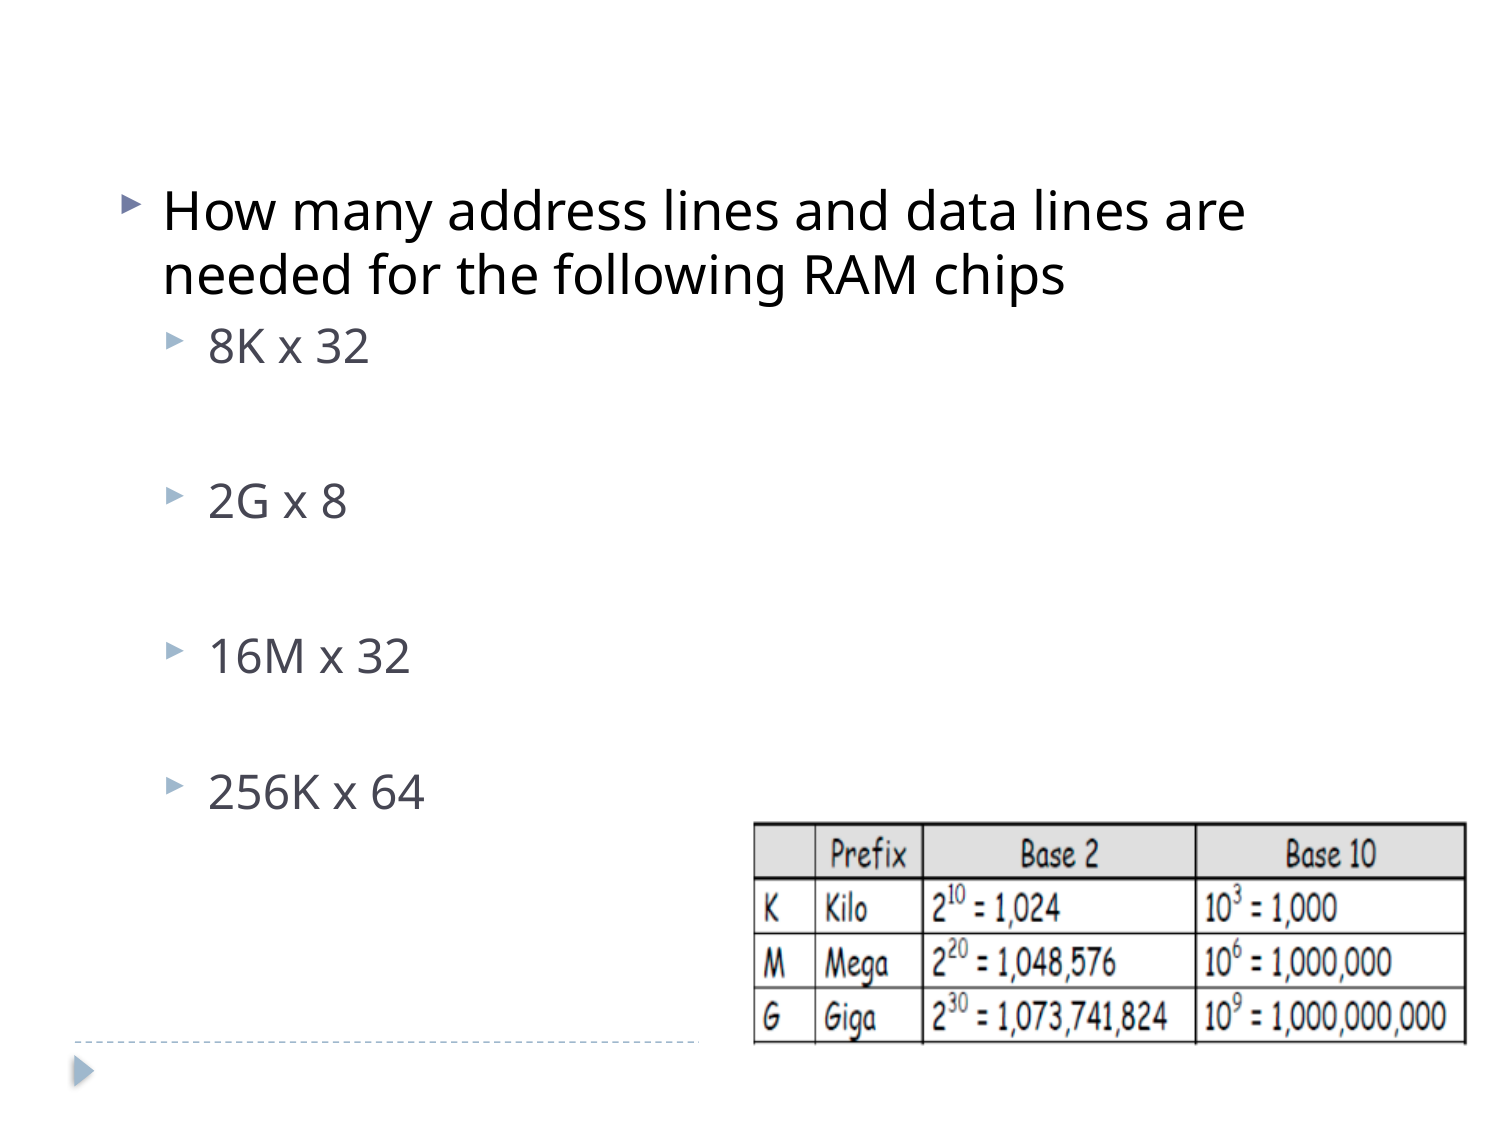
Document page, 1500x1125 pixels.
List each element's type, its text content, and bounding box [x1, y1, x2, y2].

list How many address lines and data lines are needed for the following RAM chips 8K x 32 2G x 8 16M x 32 256K x 64 [102, 168, 1398, 901]
picture [699, 762, 1500, 1093]
